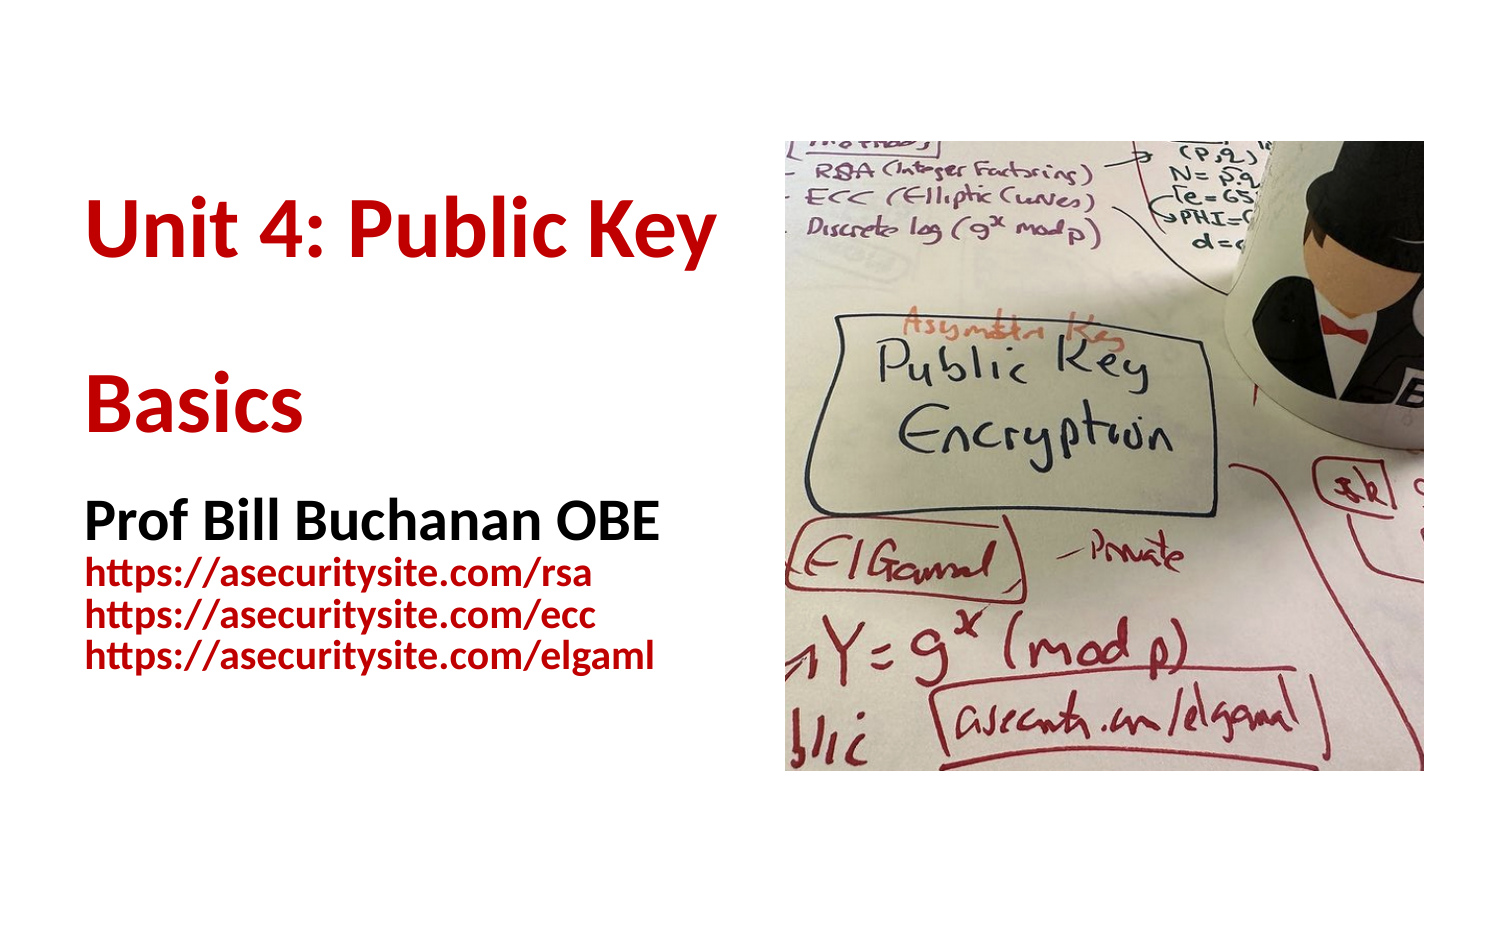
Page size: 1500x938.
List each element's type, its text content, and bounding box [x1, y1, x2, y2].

picture [785, 141, 1424, 771]
title Unit 4: Public Key Basics Prof Bill Buchanan OBE https://asecuritysite.com/rsa https://asecuritysite.com/ecc https://asecuritysite.com/elgaml [76, 46, 952, 866]
